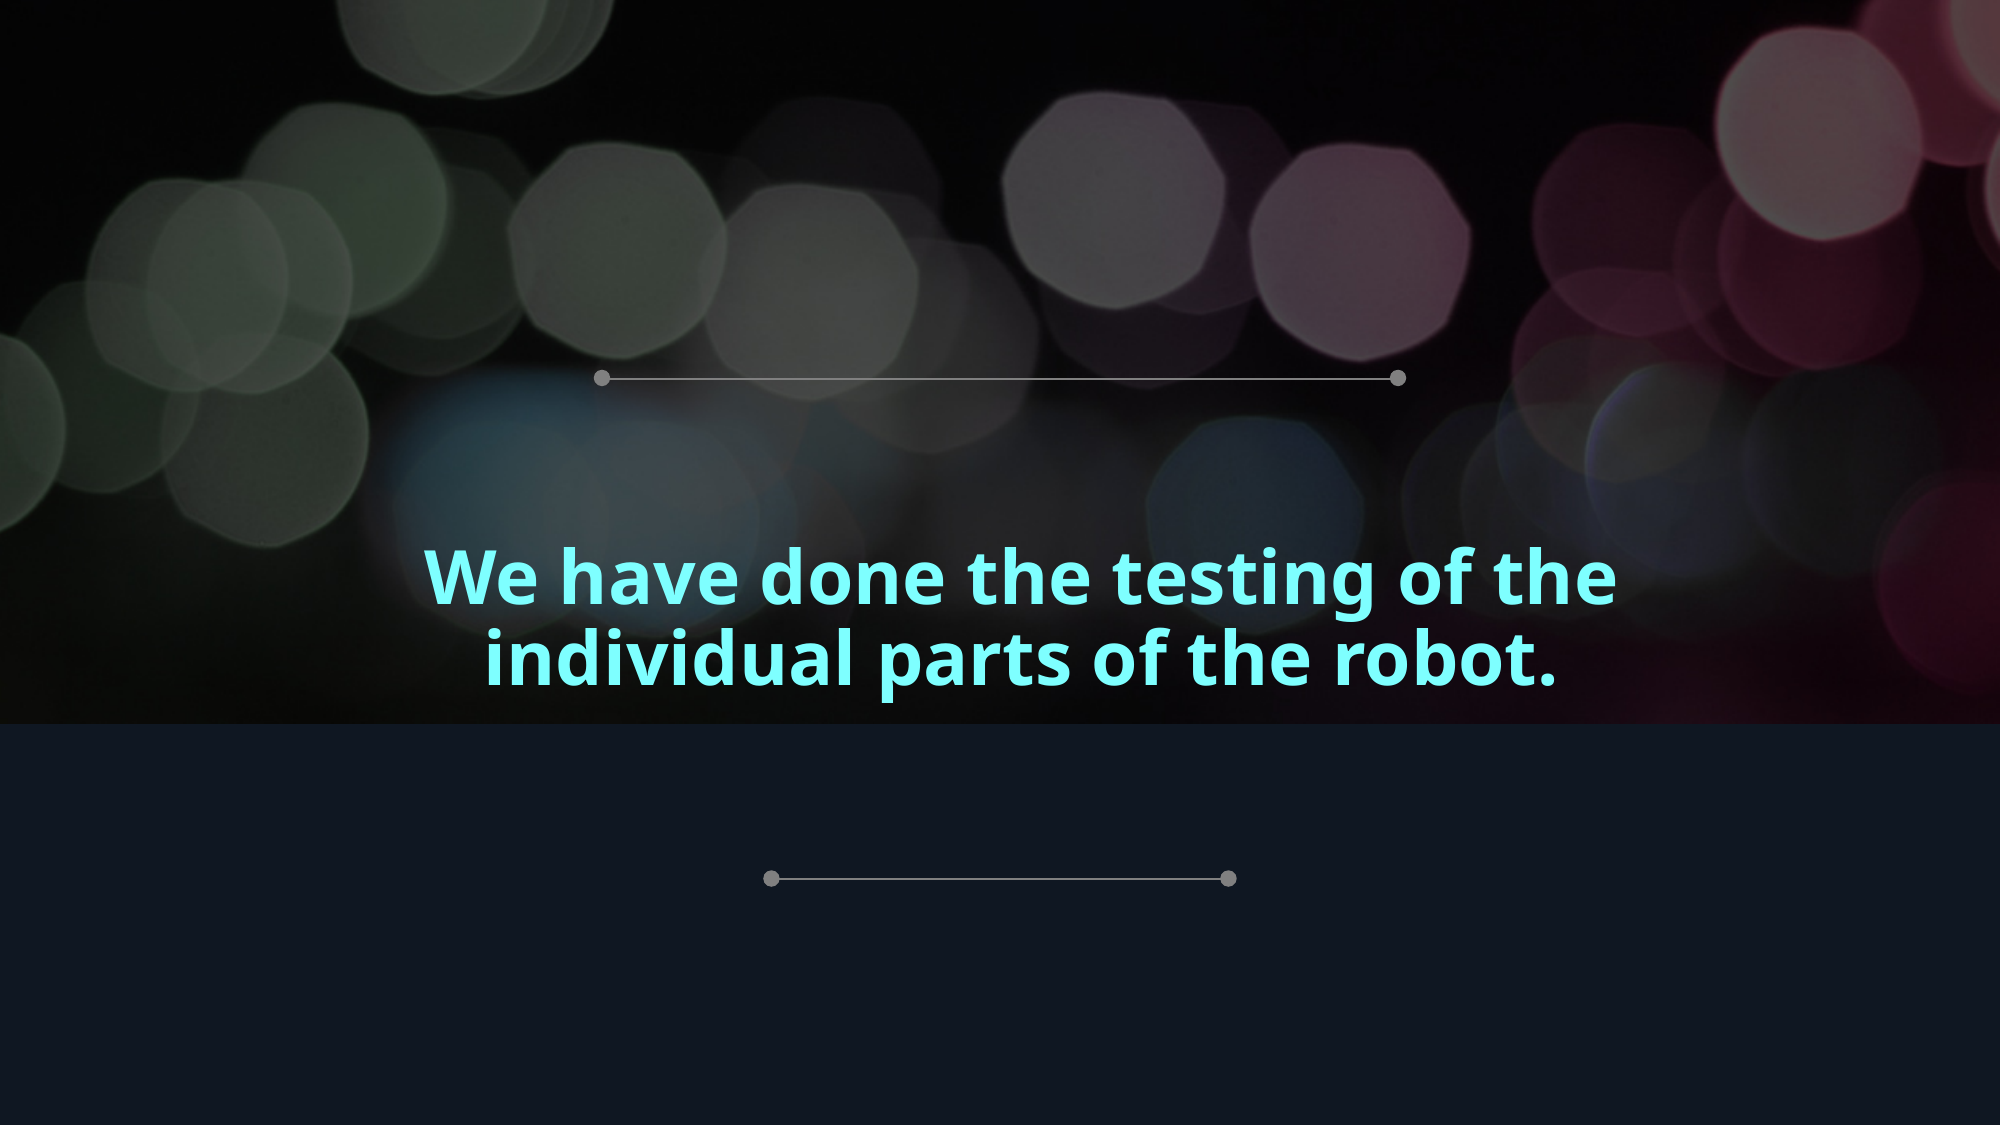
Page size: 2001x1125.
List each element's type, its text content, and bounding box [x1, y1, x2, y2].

title We have done the testing of the individual parts of the robot. [271, 415, 1772, 709]
picture [0, 0, 2000, 724]
